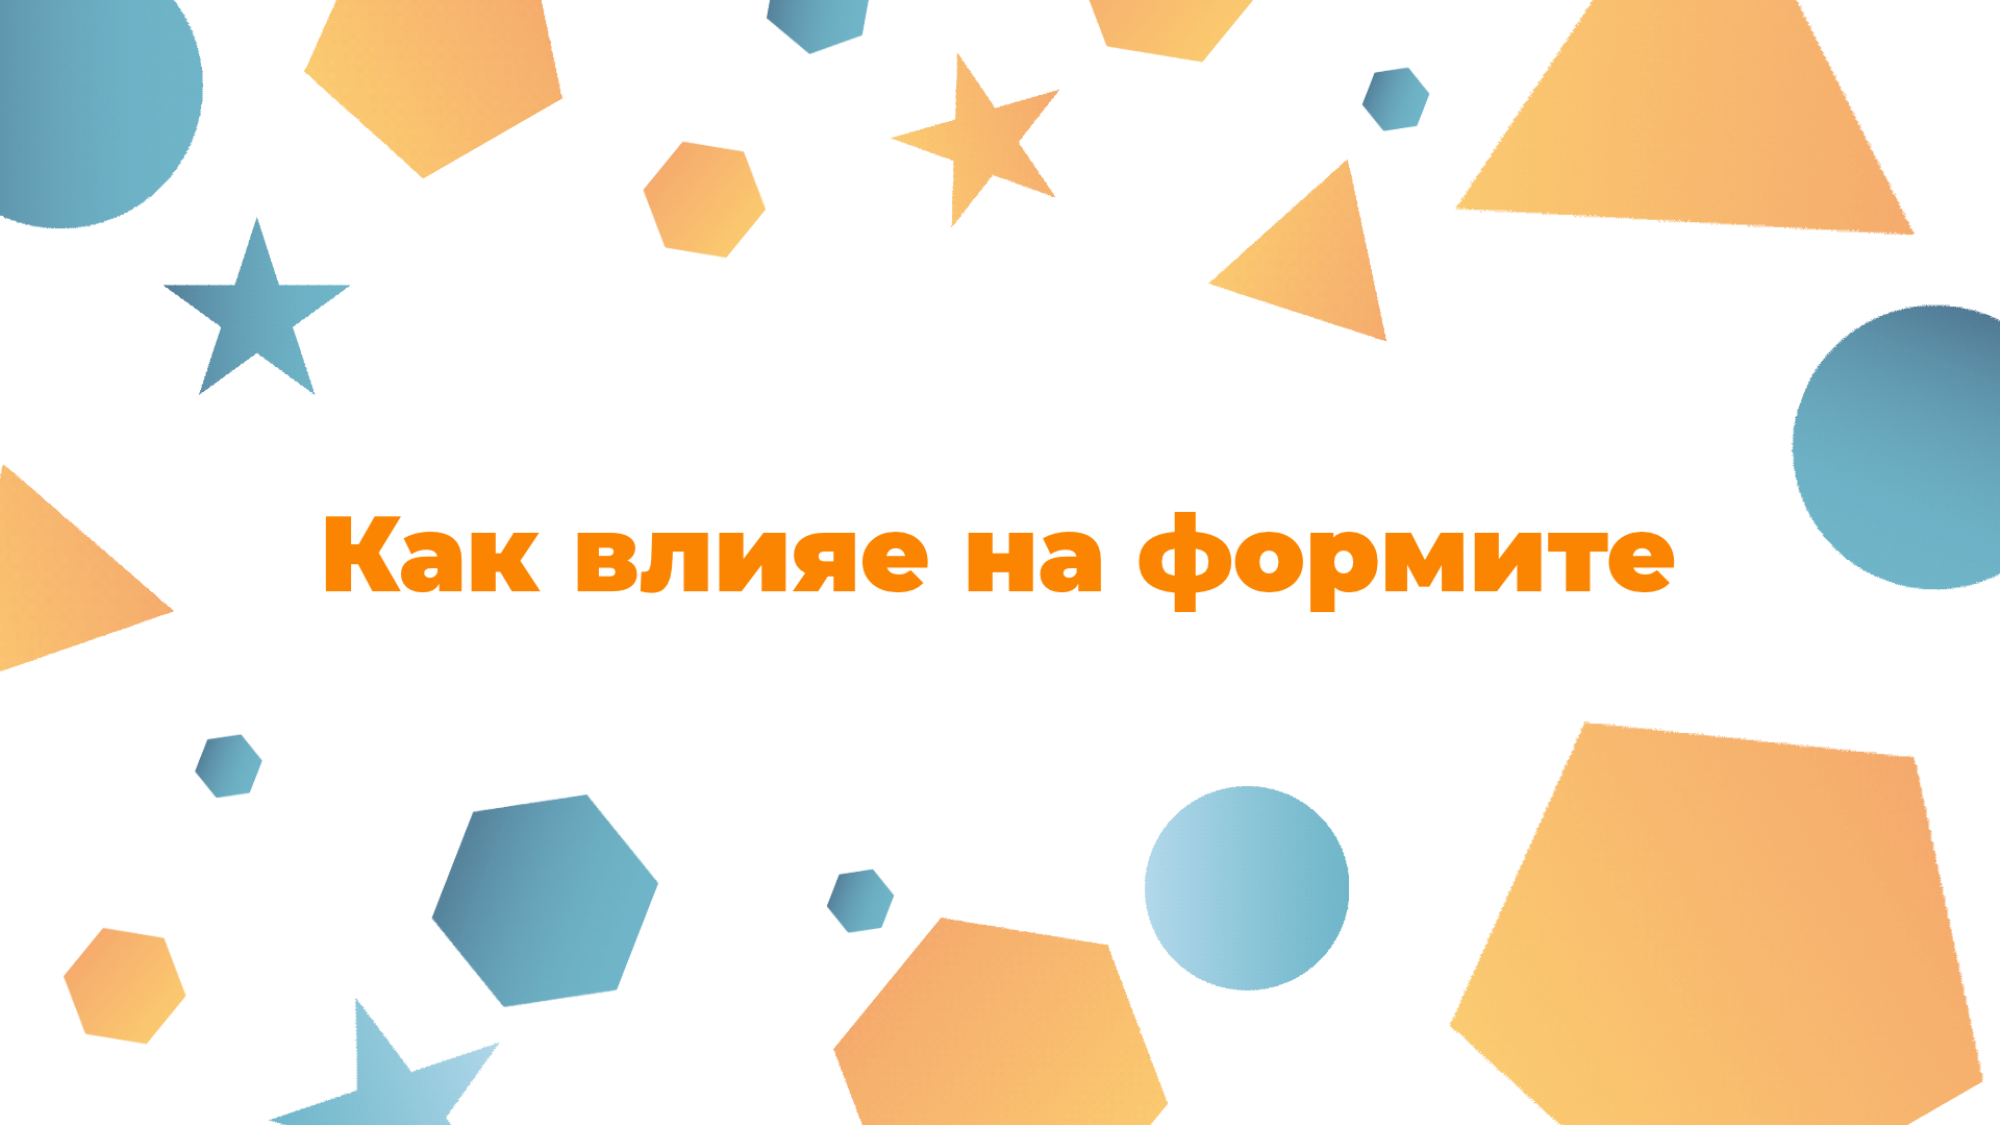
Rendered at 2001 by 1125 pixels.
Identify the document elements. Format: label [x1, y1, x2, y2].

list [0, 0, 2000, 1125]
